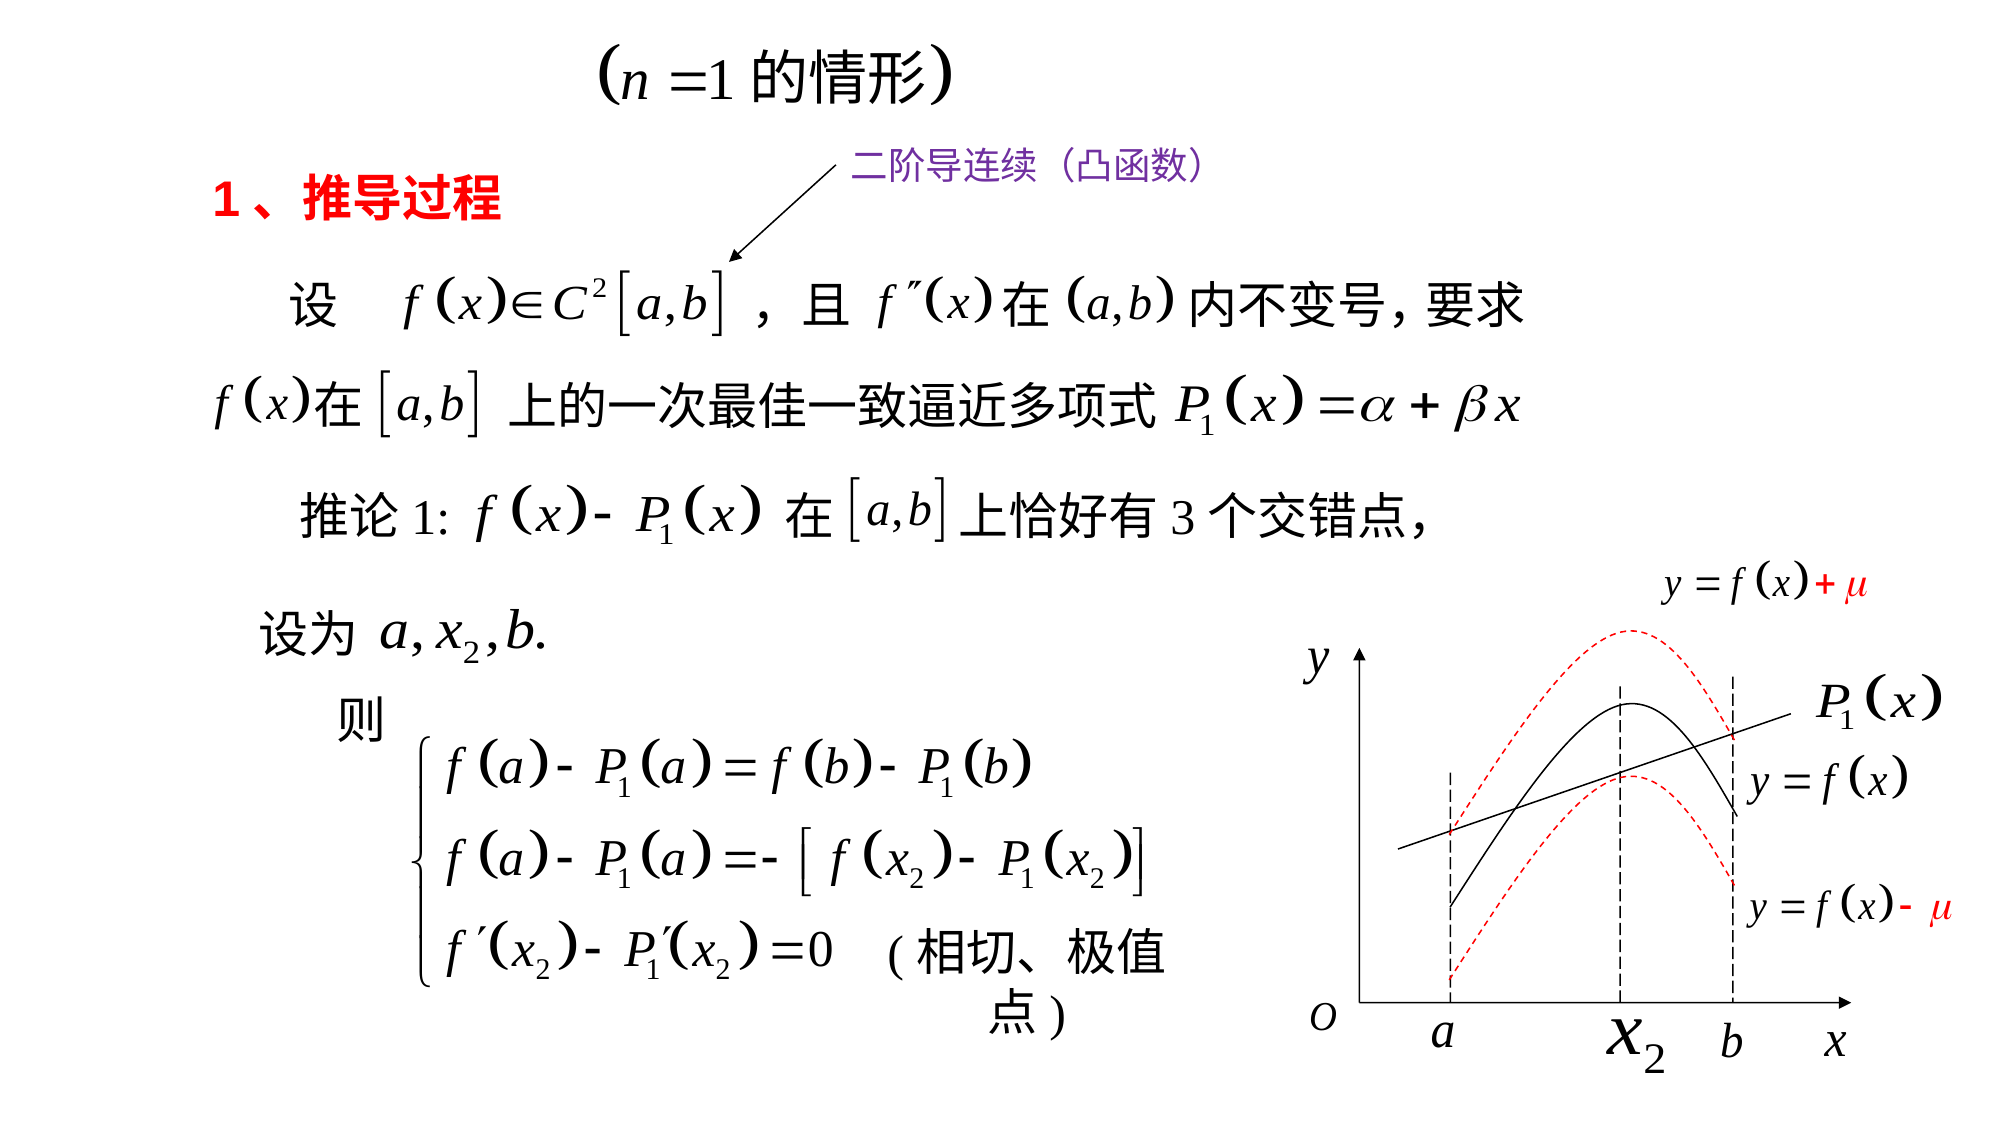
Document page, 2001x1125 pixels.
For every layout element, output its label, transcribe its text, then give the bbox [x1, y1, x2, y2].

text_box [1295, 551, 1961, 1093]
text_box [311, 680, 1215, 1001]
text_box 二阶导连续（凸函数） [835, 134, 1241, 157]
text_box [728, 164, 835, 263]
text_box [197, 158, 1542, 453]
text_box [205, 472, 1569, 678]
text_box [589, 34, 960, 134]
